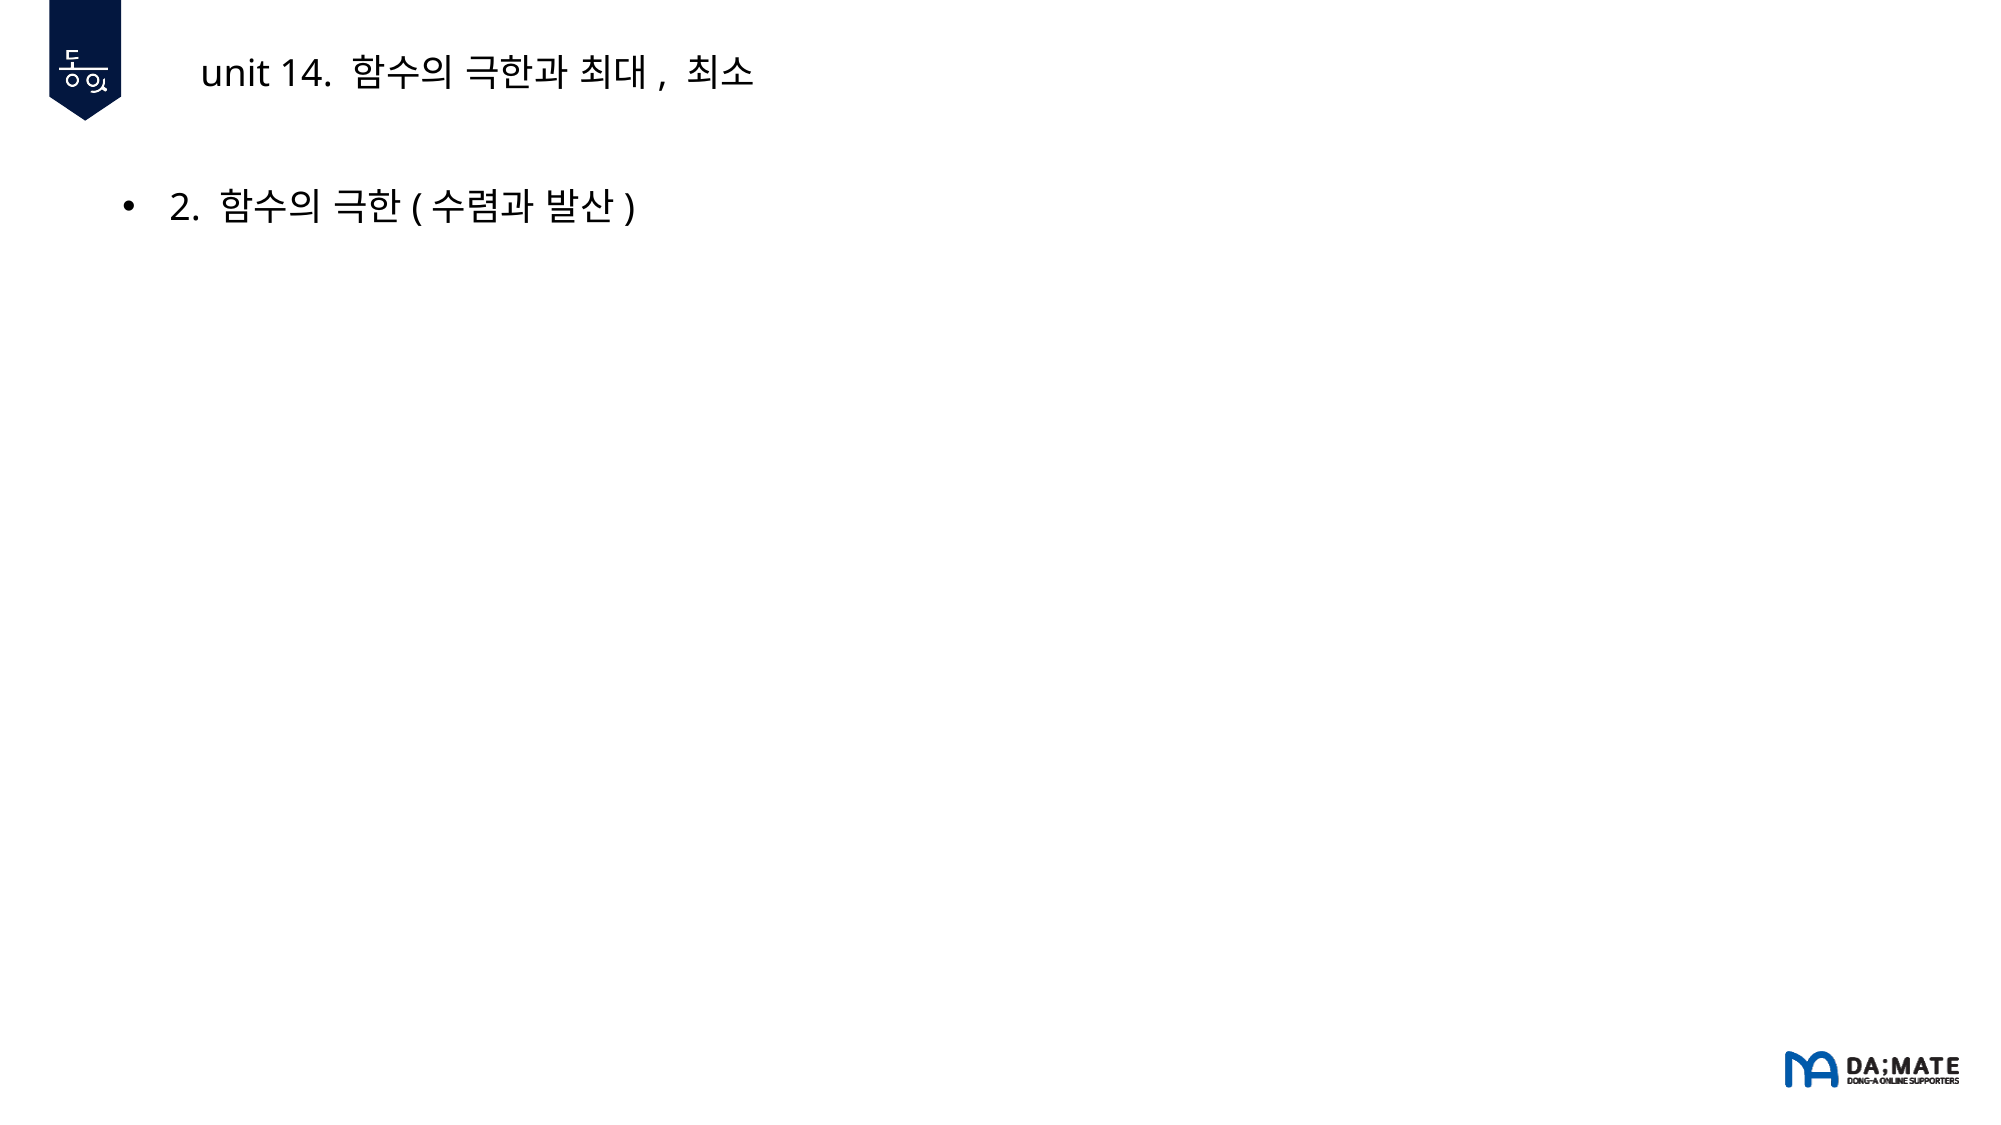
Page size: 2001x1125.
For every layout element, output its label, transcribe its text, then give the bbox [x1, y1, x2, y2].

text_box unit 14. 함수의 극한과 최대, 최소 [185, 41, 771, 101]
text_box [48, 0, 123, 122]
text_box 2. 함수의 극한(수렴과 발산) [107, 175, 1939, 236]
picture [59, 50, 108, 93]
picture [1769, 1031, 1991, 1114]
